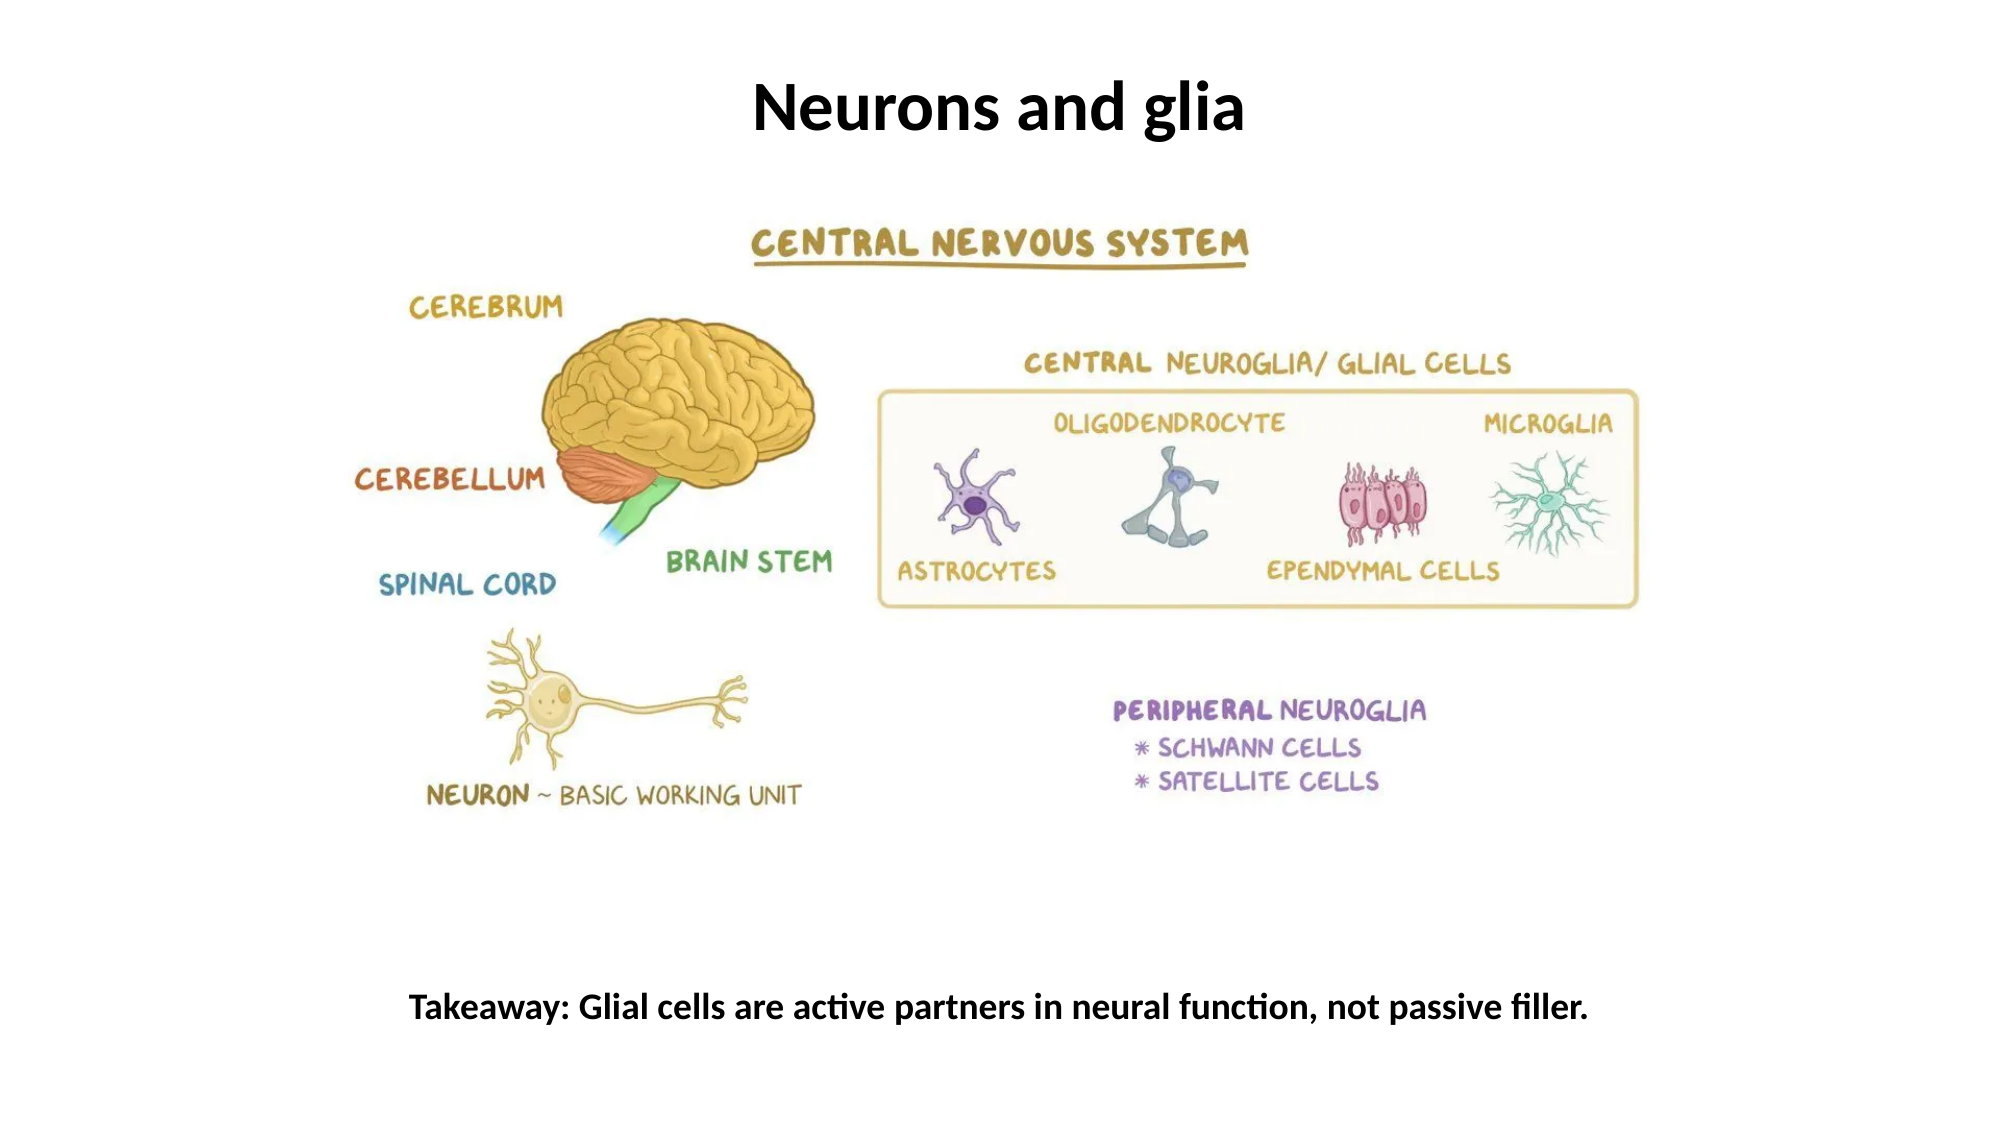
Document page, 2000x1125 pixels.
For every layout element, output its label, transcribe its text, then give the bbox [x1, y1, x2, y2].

picture [332, 187, 1667, 938]
text_box Takeaway: Glial cells are active partners in neural function, not passive filler. [393, 974, 1606, 1035]
text_box Neurons and glia [737, 52, 1263, 153]
